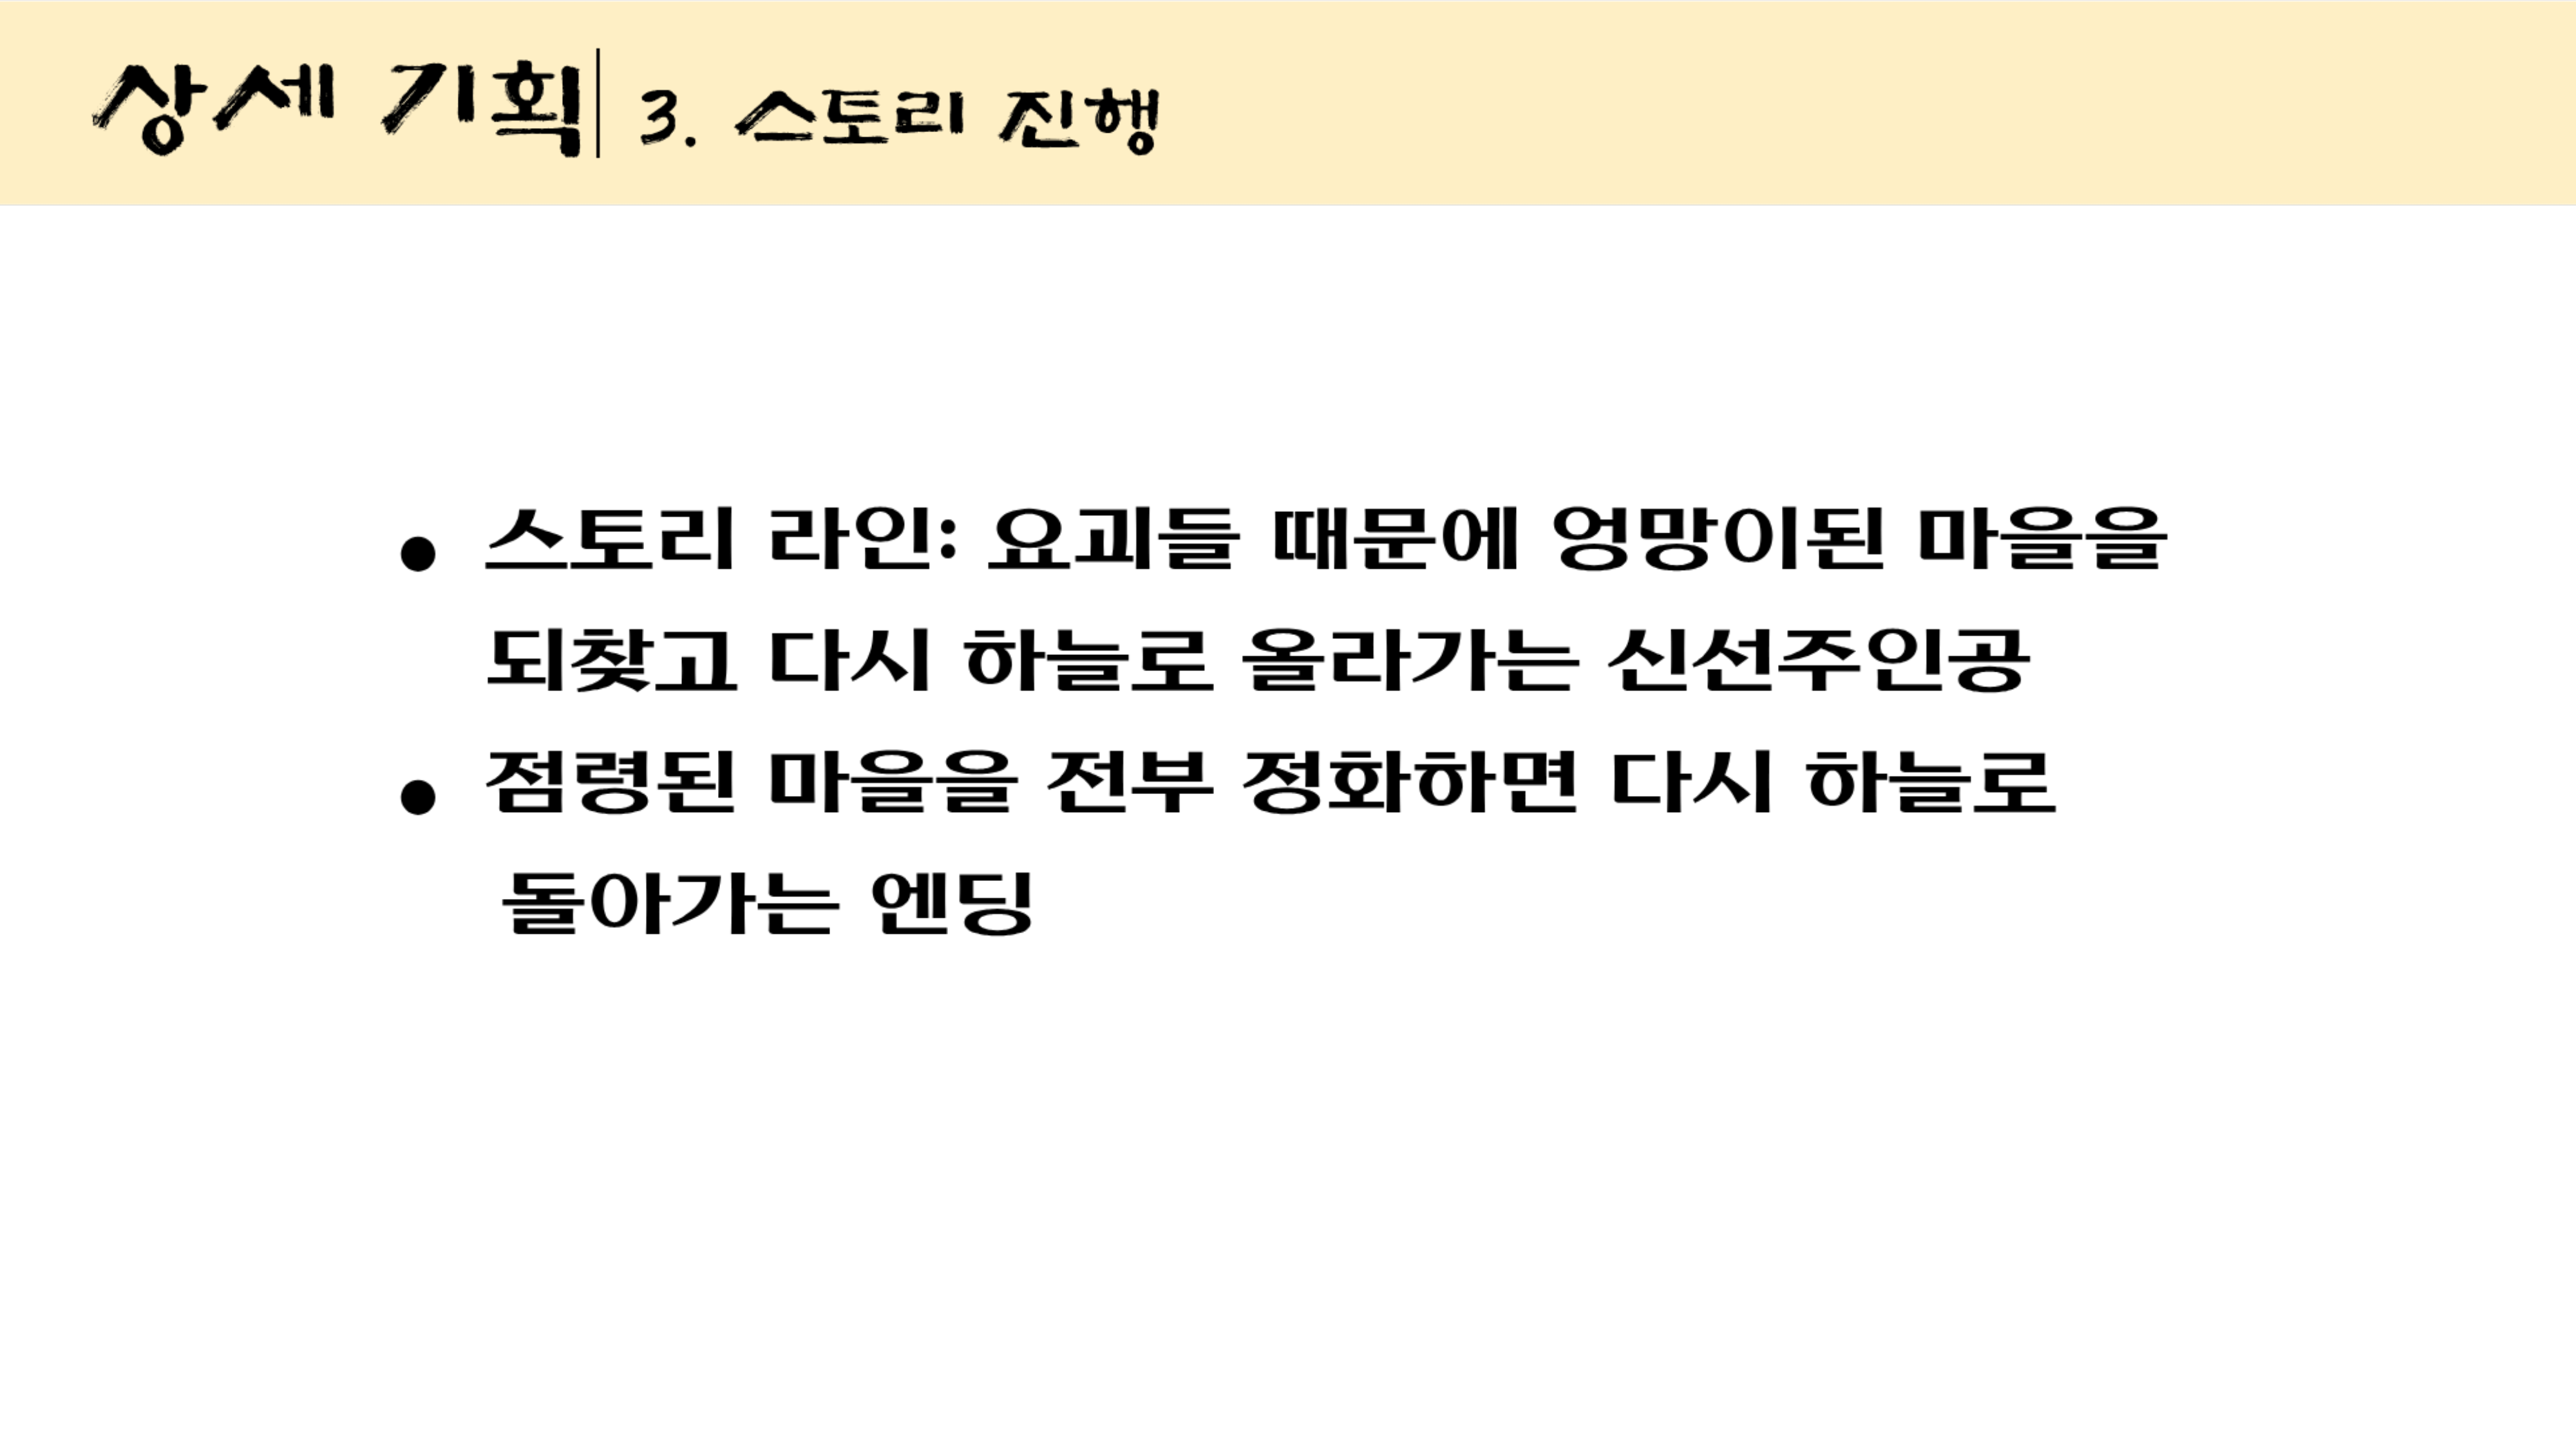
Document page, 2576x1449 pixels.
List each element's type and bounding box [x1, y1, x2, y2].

picture [0, 0, 2576, 207]
picture [378, 480, 2197, 969]
